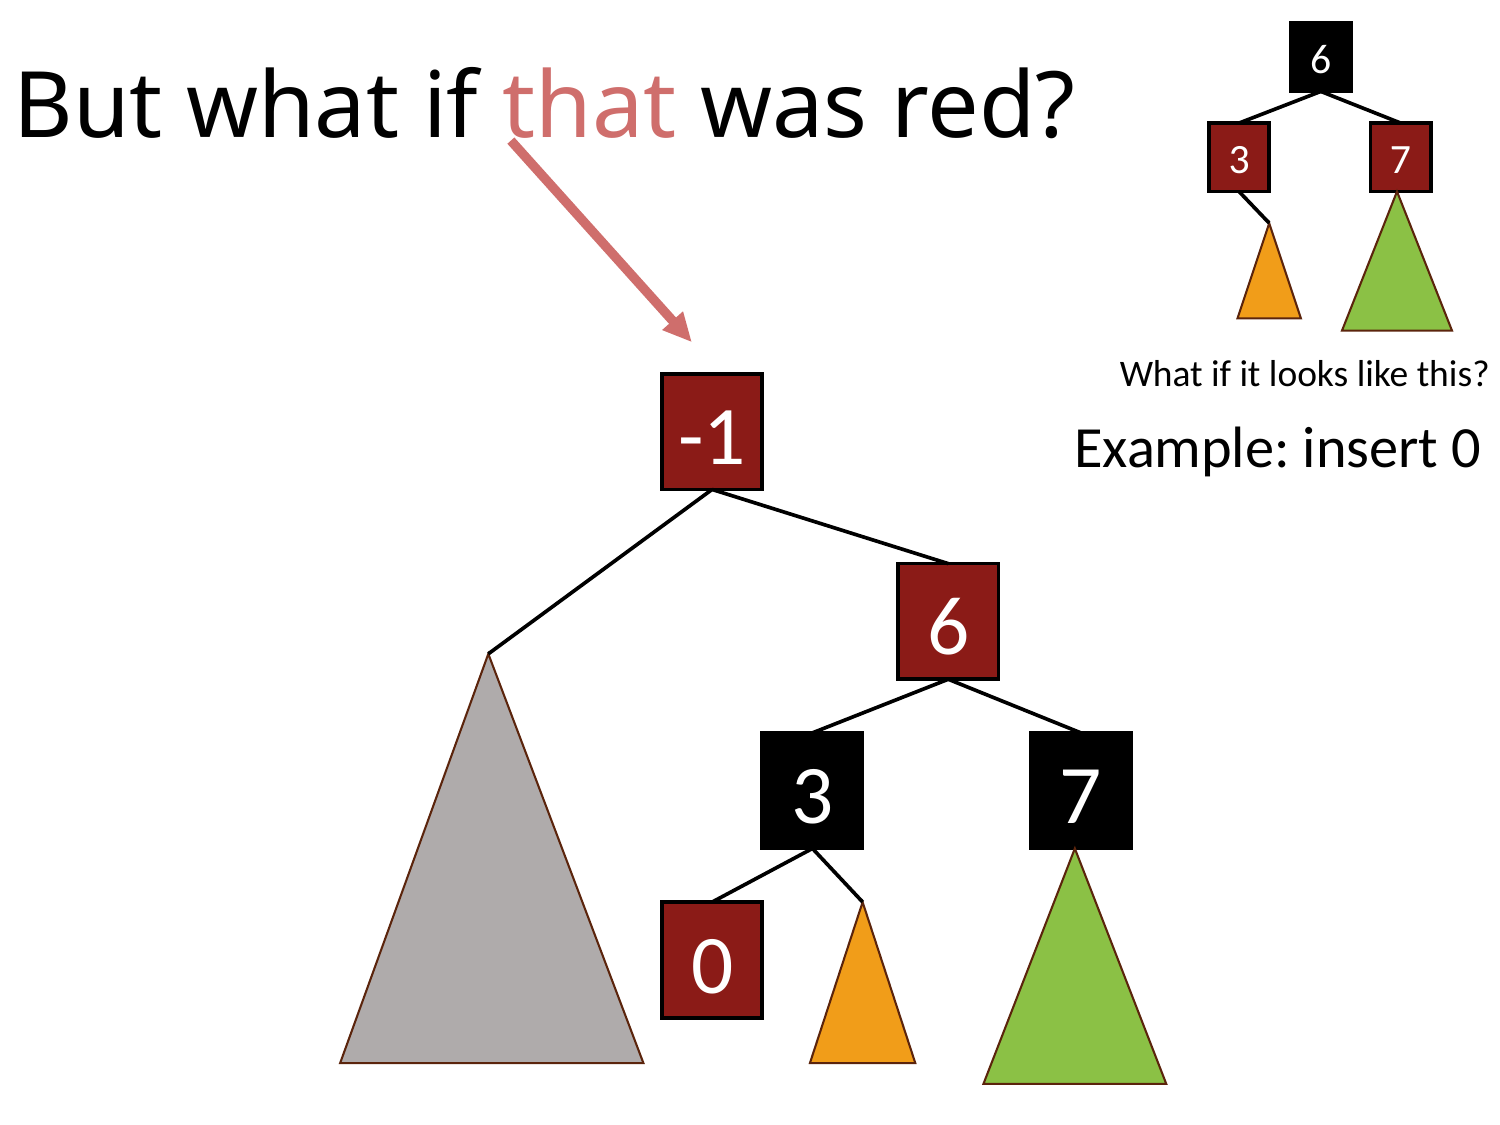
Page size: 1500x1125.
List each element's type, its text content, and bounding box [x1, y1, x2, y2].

text_box [808, 902, 917, 1065]
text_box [488, 489, 713, 654]
text_box What if it looks like this? [1104, 341, 1500, 402]
text_box 6 [897, 563, 999, 679]
text_box [338, 654, 645, 1065]
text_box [510, 140, 692, 342]
text_box [981, 845, 1168, 1085]
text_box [812, 679, 948, 733]
title But what if that was red? [0, 0, 1293, 217]
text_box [948, 679, 1081, 733]
text_box 0 [661, 901, 763, 1019]
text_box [711, 848, 812, 903]
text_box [1208, 22, 1453, 331]
text_box Example: insert 0 [1059, 402, 1500, 697]
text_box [812, 848, 863, 903]
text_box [713, 489, 949, 564]
text_box 3 [761, 732, 864, 850]
text_box -1 [661, 373, 763, 489]
text_box 7 [1030, 732, 1132, 850]
